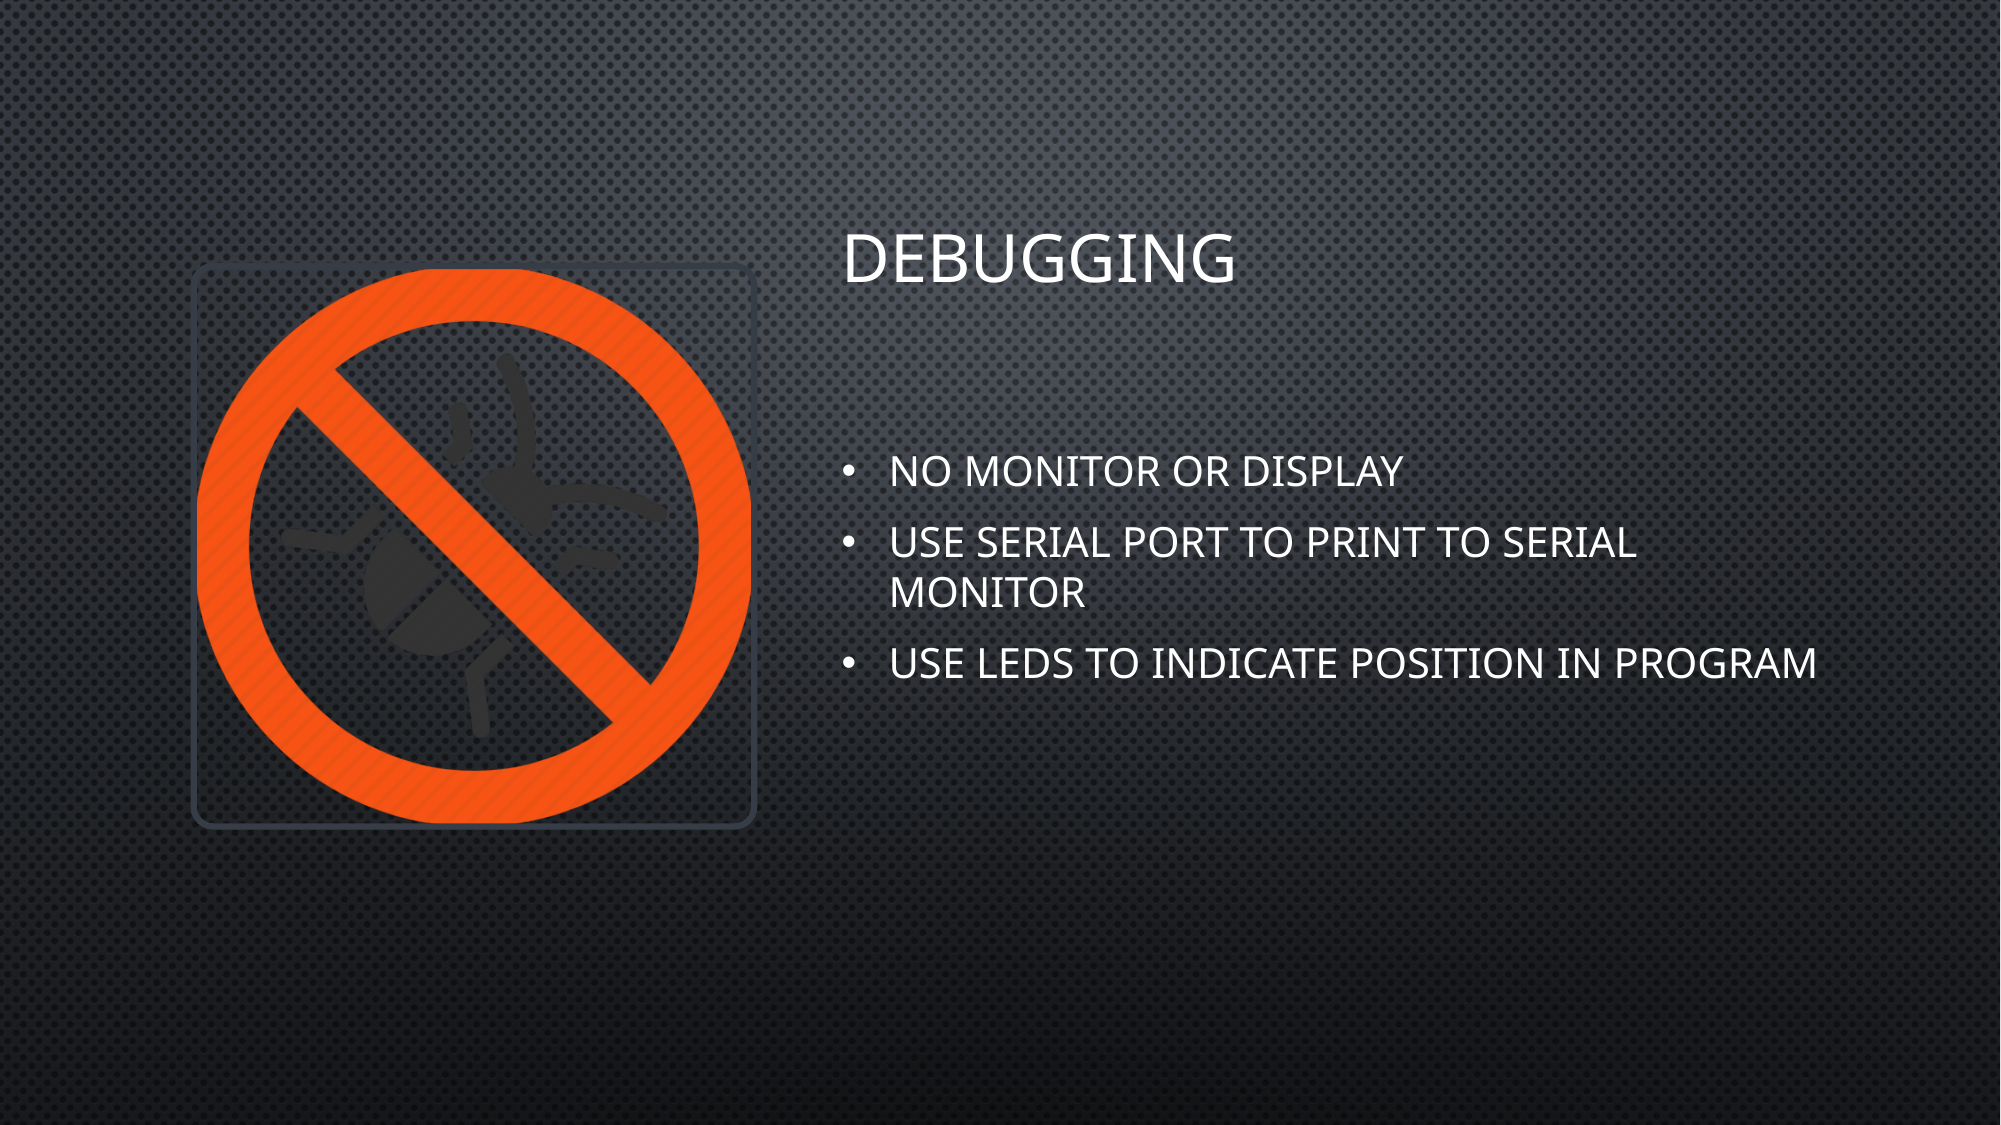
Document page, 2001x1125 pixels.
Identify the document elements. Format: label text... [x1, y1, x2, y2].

picture [193, 265, 755, 827]
title debugging [826, 99, 1833, 413]
list no monitor or display use serial port to print to serial monitor use LEDs to indicate position in program [826, 437, 1856, 995]
